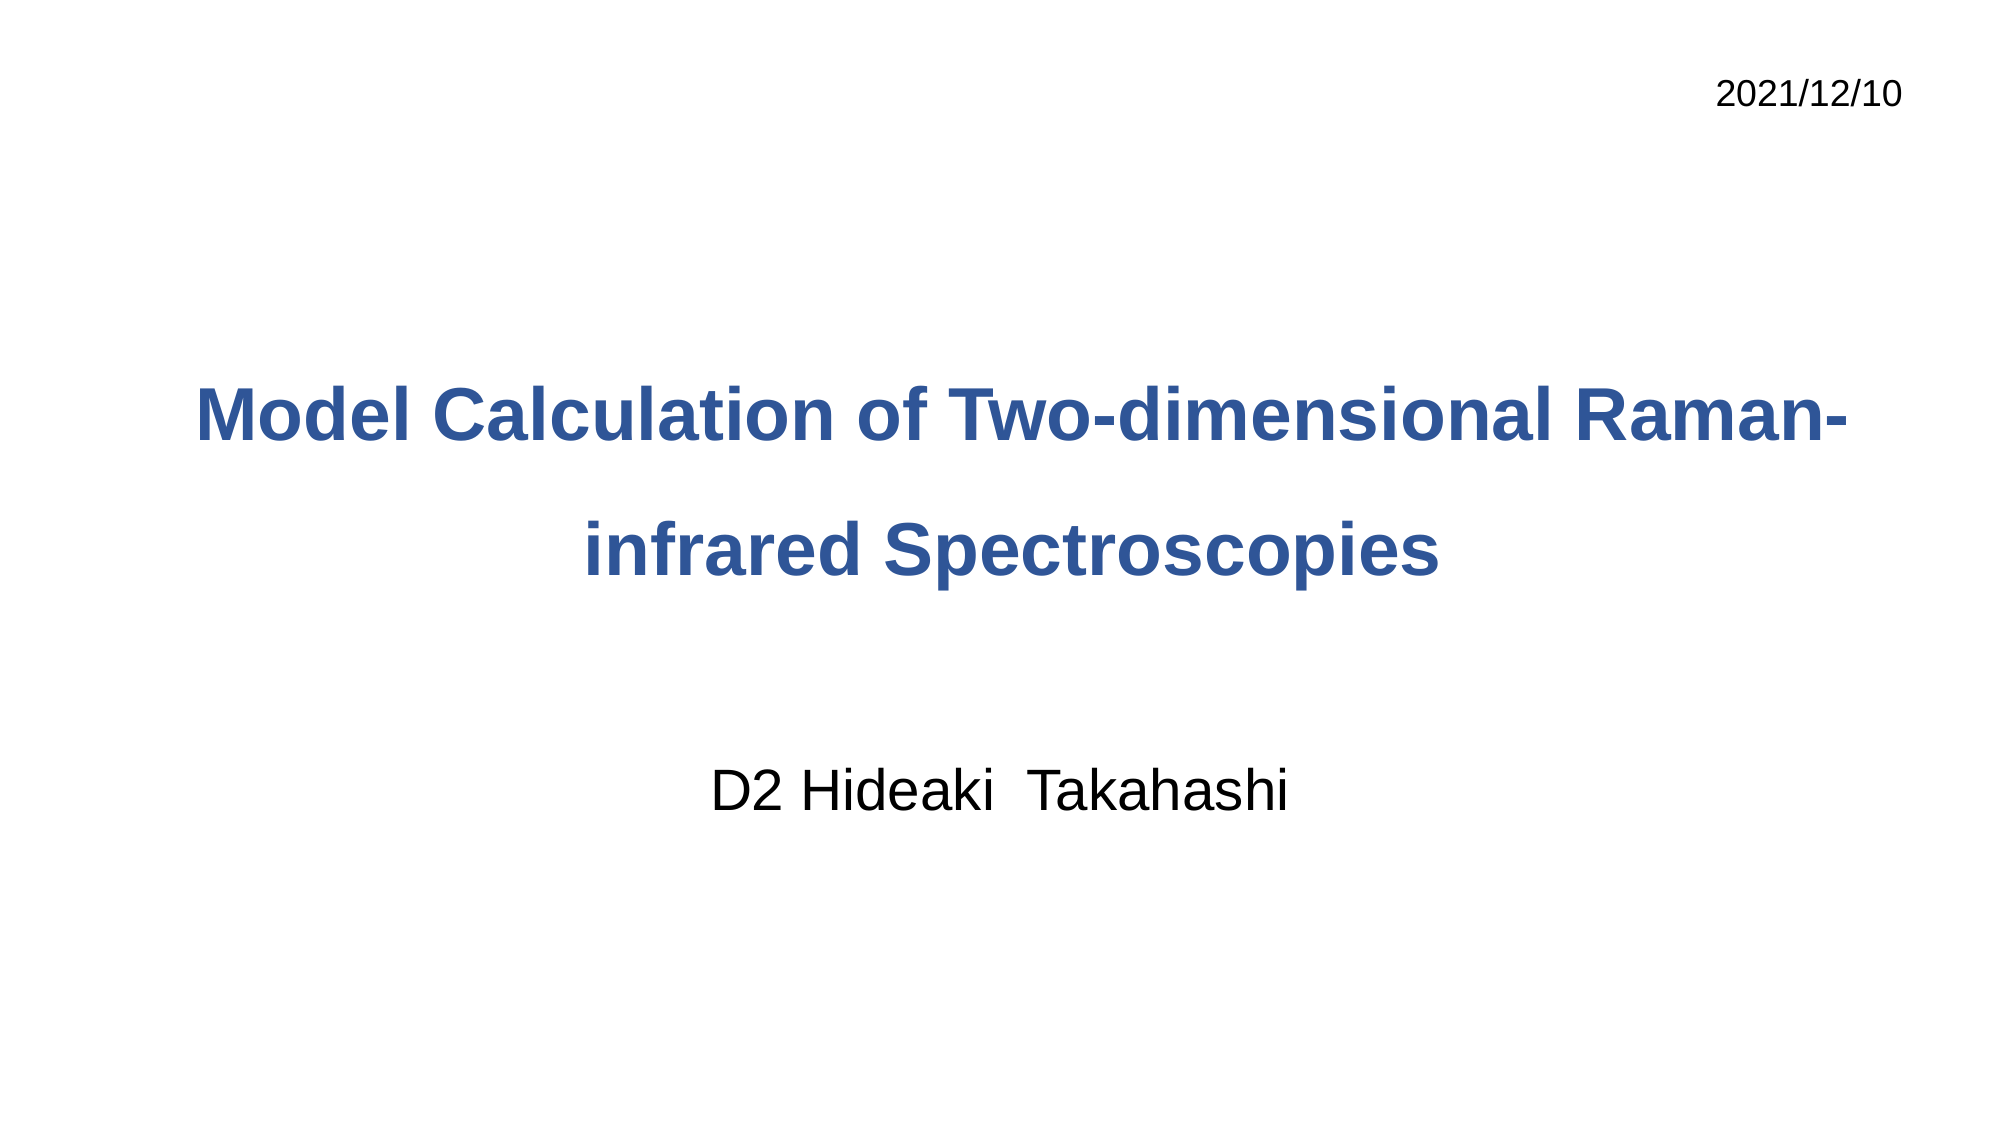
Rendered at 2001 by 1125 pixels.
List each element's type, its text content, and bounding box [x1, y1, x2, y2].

text_box 2021/12/10 [1700, 61, 1938, 122]
title Model Calculation of Two-dimensional Raman-infrared Spectroscopies [109, 319, 1938, 598]
subtitle D2 Hideaki Takahashi [583, 744, 1417, 827]
